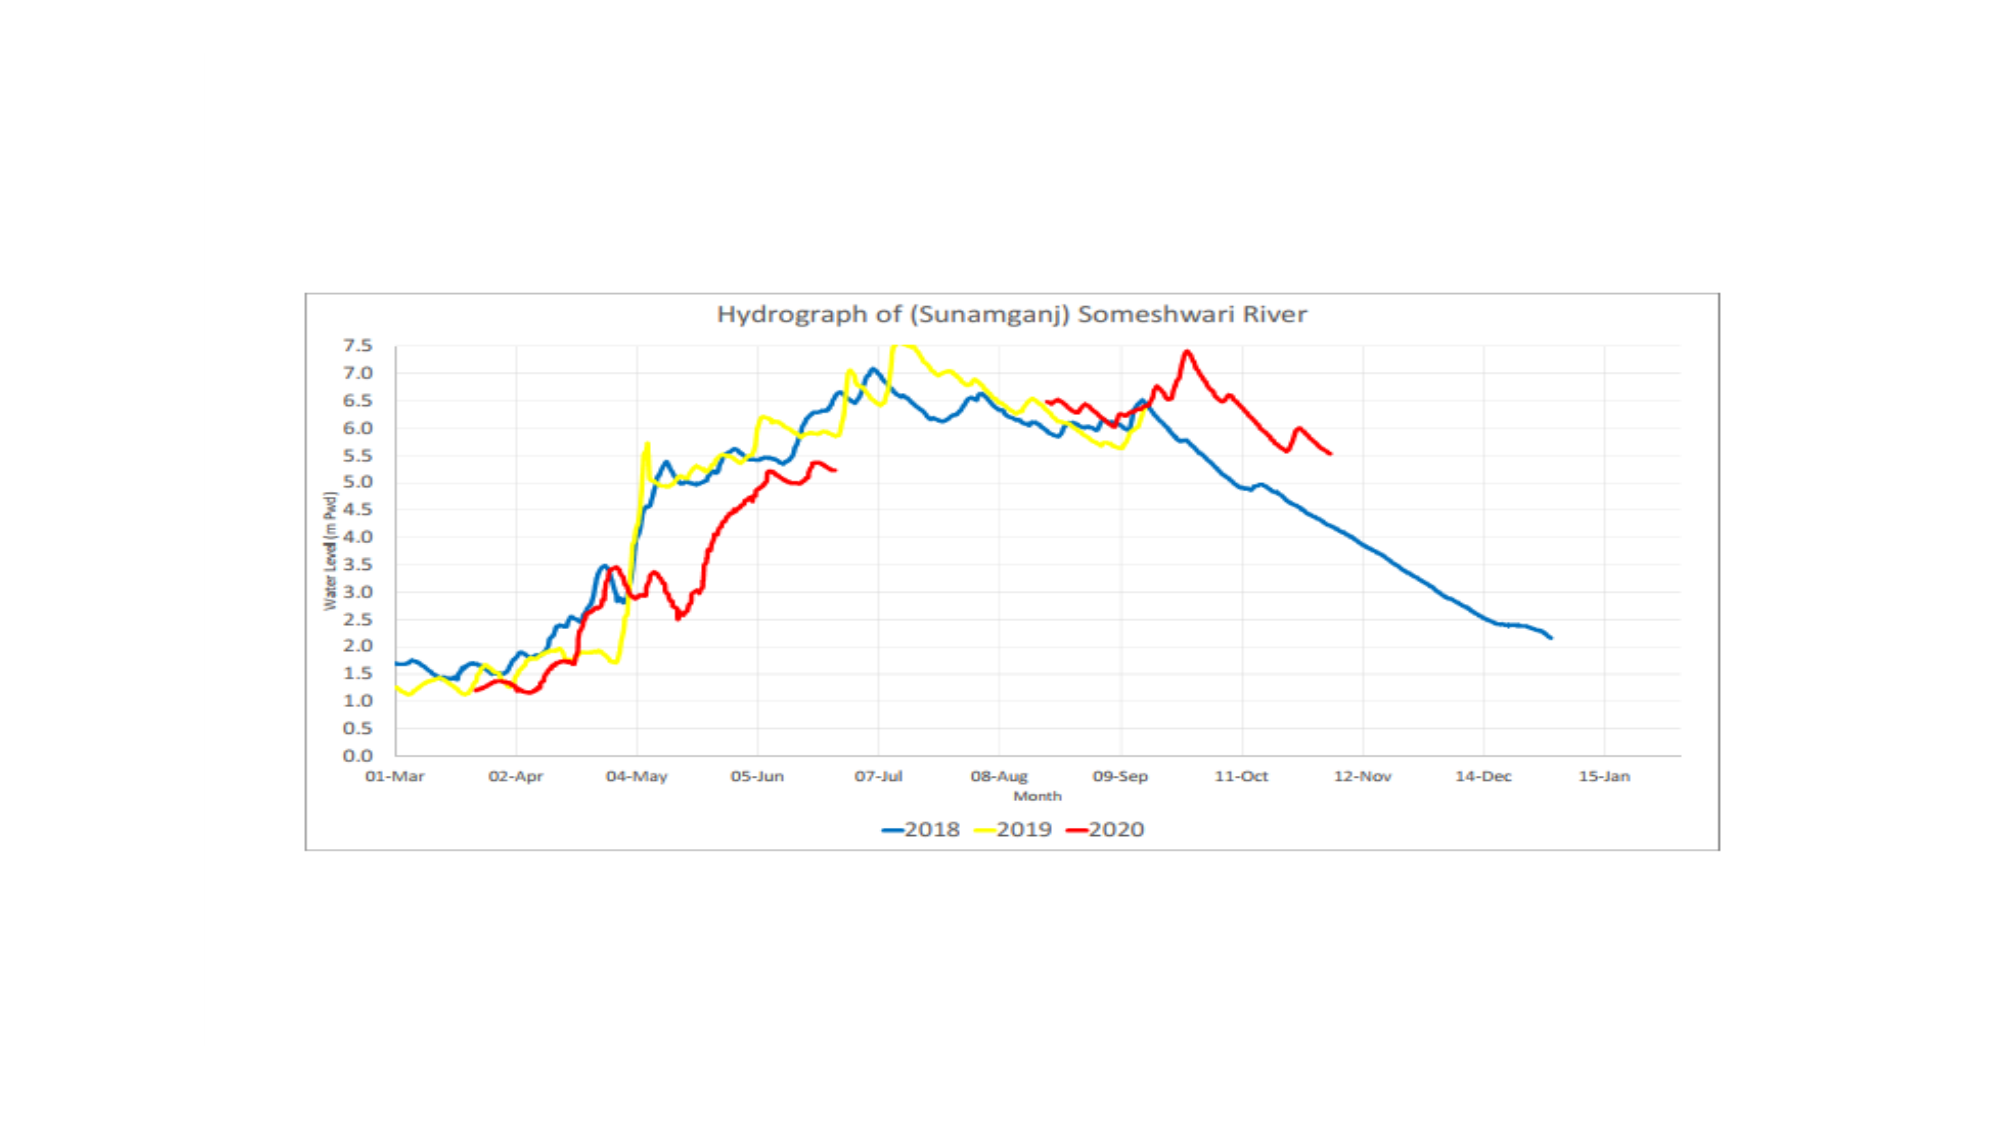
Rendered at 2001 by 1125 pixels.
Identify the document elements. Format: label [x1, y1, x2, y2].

text_box [203, 53, 1823, 1046]
